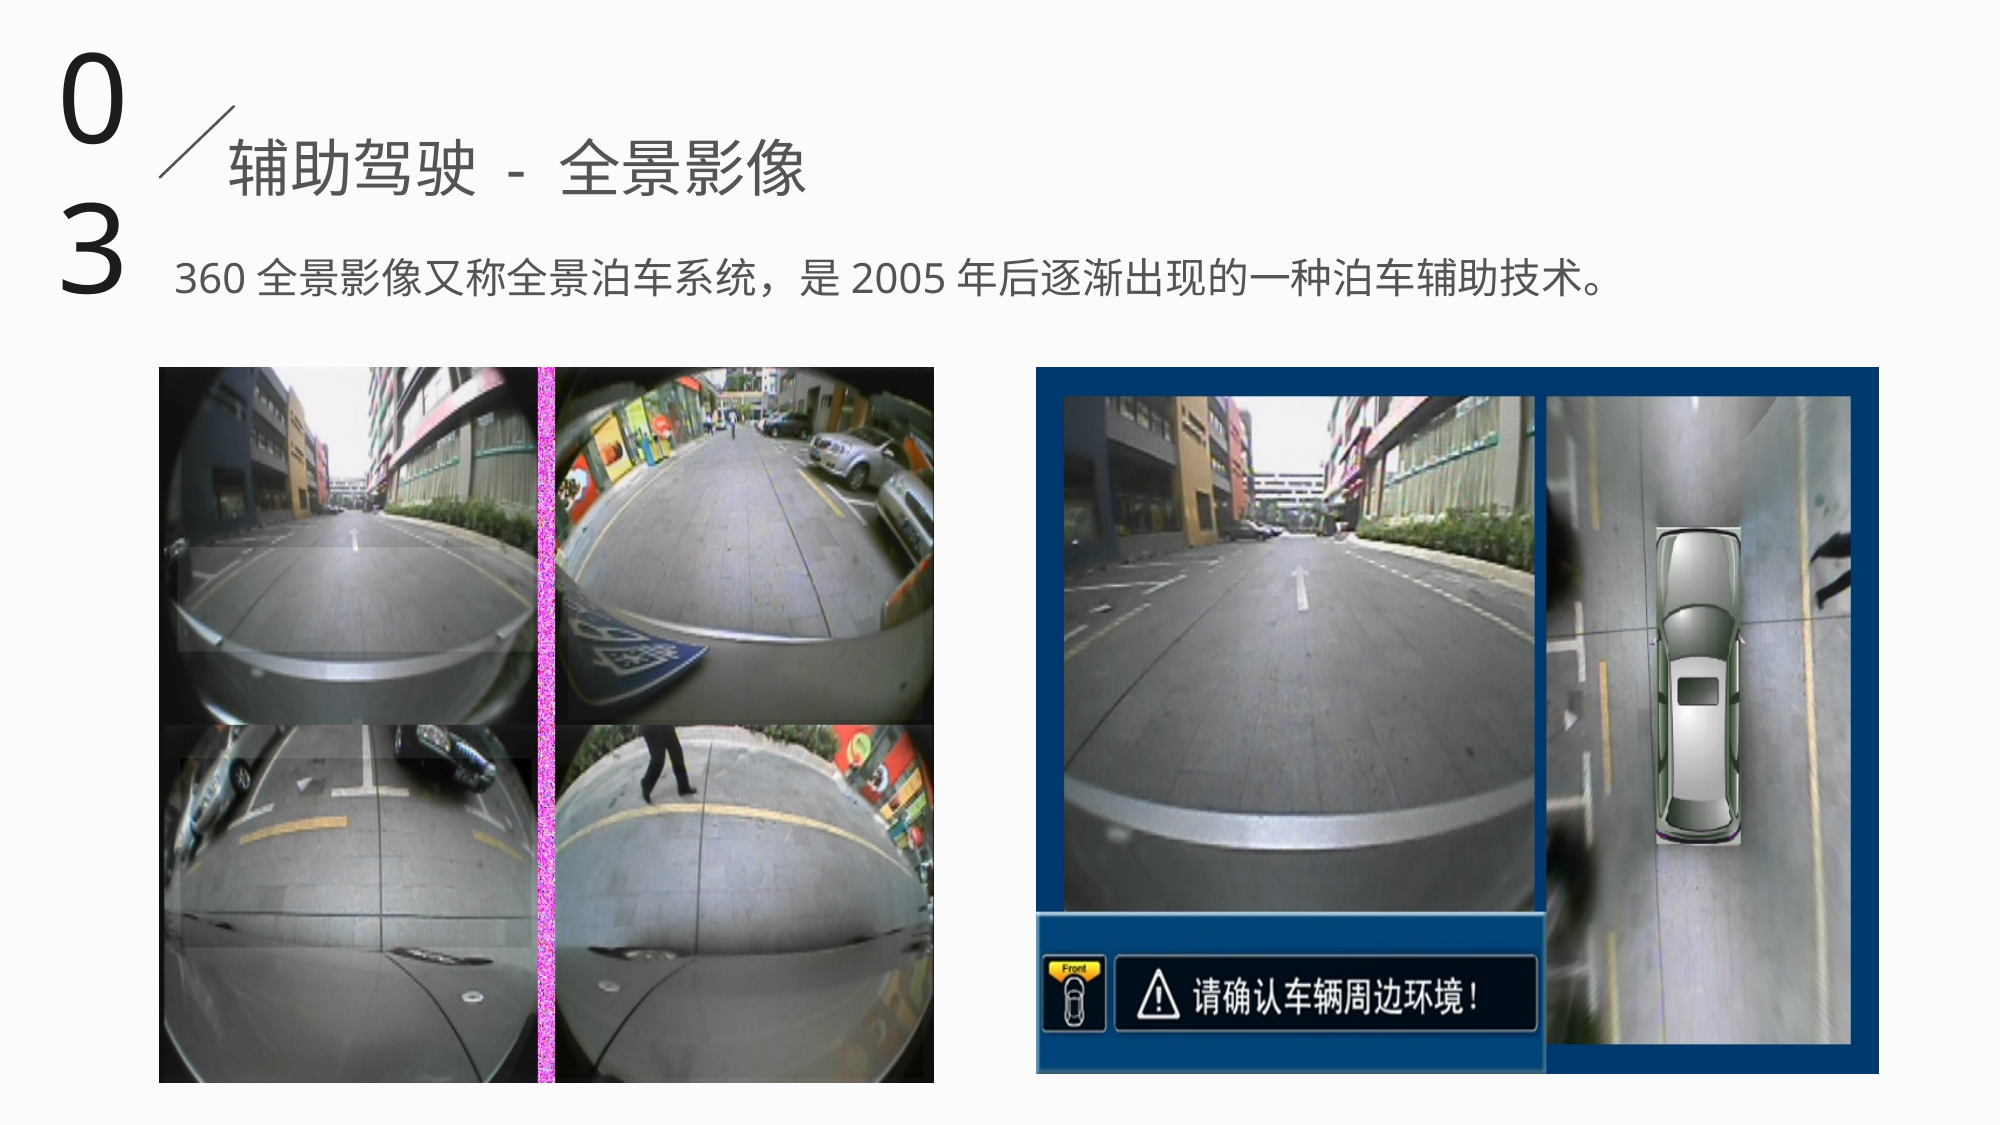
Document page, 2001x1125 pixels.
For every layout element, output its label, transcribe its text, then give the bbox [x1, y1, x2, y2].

text_box 辅助驾驶 - 全景影像 [213, 106, 1212, 211]
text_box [159, 106, 234, 178]
text_box 360全景影像又称全景泊车系统，是2005年后逐渐出现的一种泊车辅助技术。 [159, 234, 1782, 310]
picture [159, 367, 934, 1083]
text_box 03 [42, 10, 214, 326]
picture [1036, 367, 1879, 1074]
